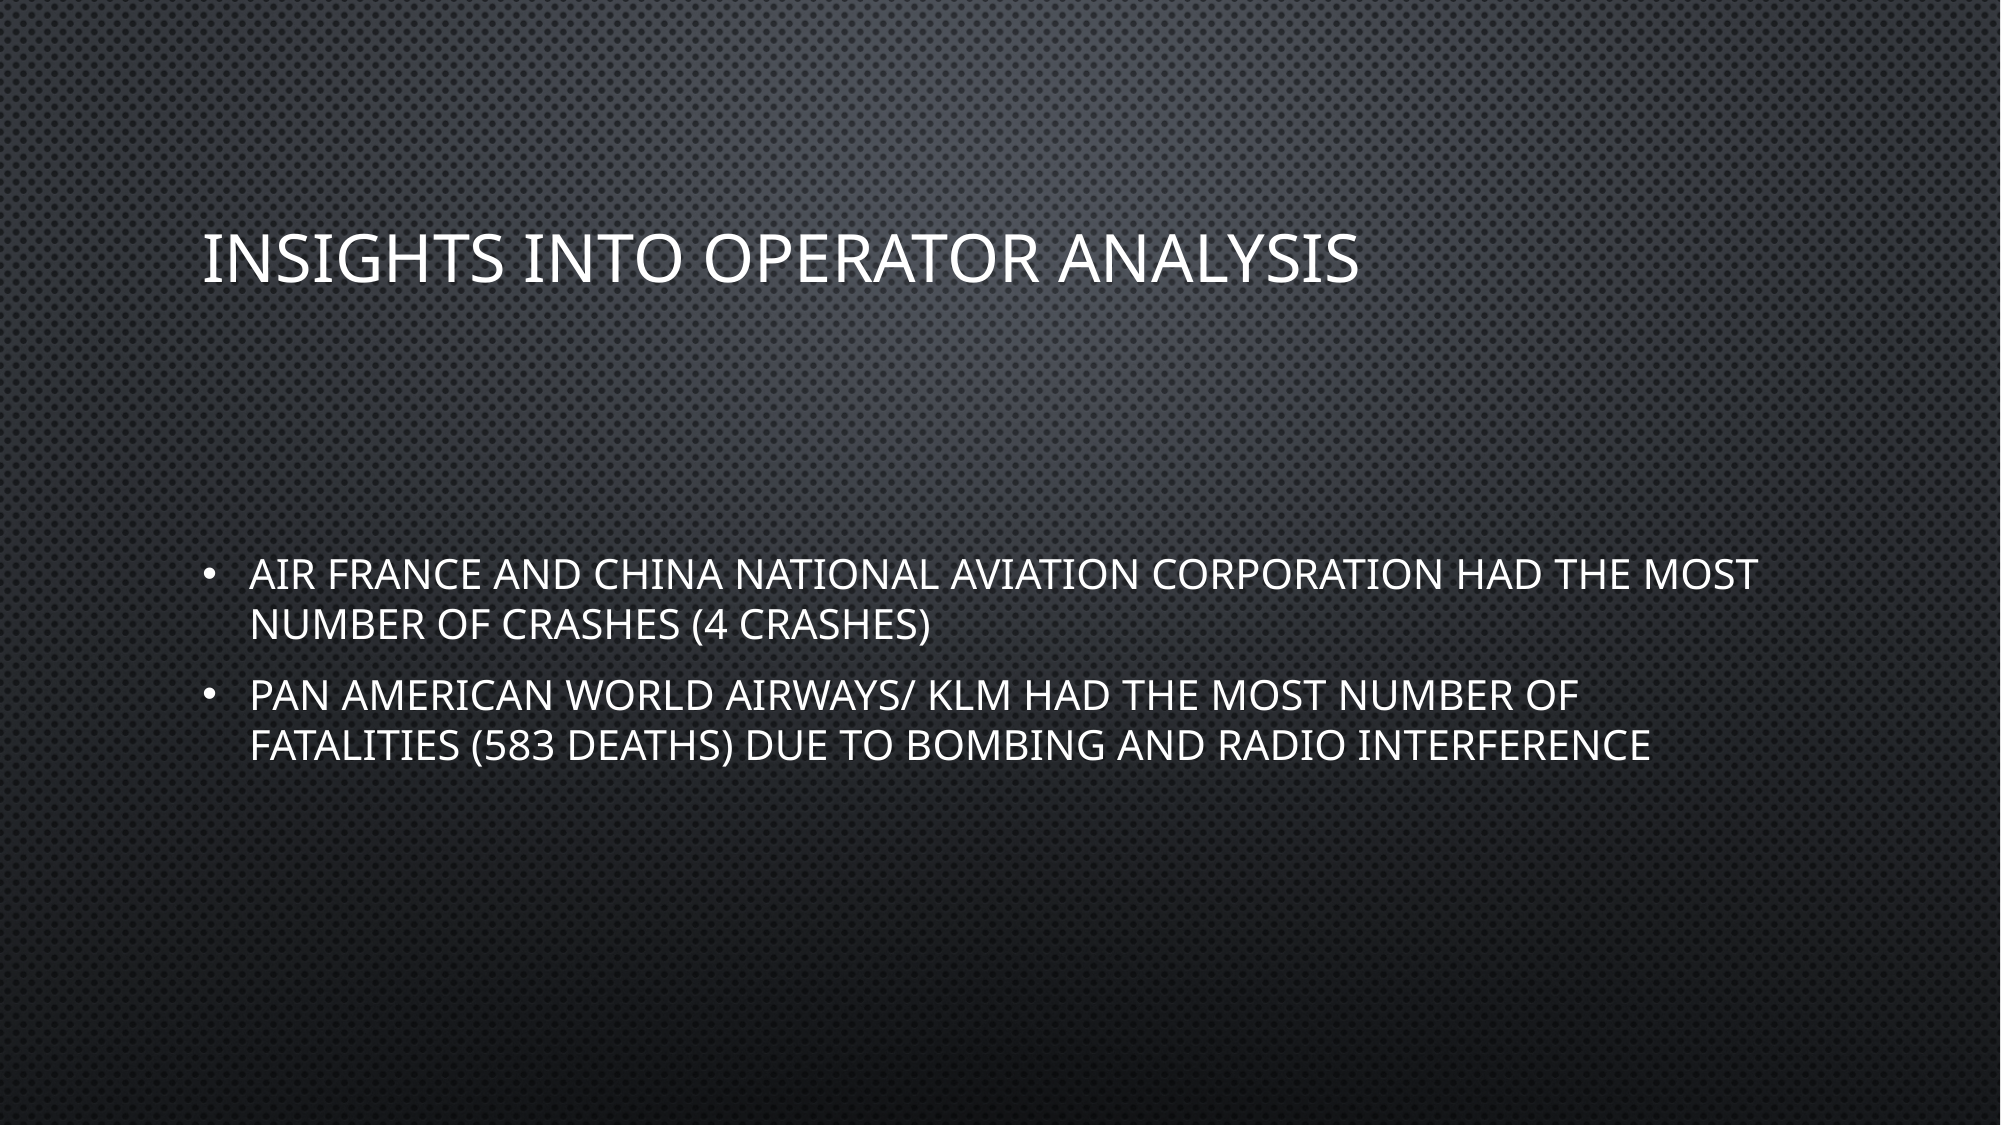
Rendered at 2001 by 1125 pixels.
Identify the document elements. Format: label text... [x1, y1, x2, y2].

title Insights into operator analysis [187, 99, 1813, 413]
list Air France and China National Aviation Corporation had the most number of Crashes (4 crashes) Pan American world airways/ klm had the most number of fatalities (583 deaths) due to bombing and radio interference [187, 437, 1813, 950]
